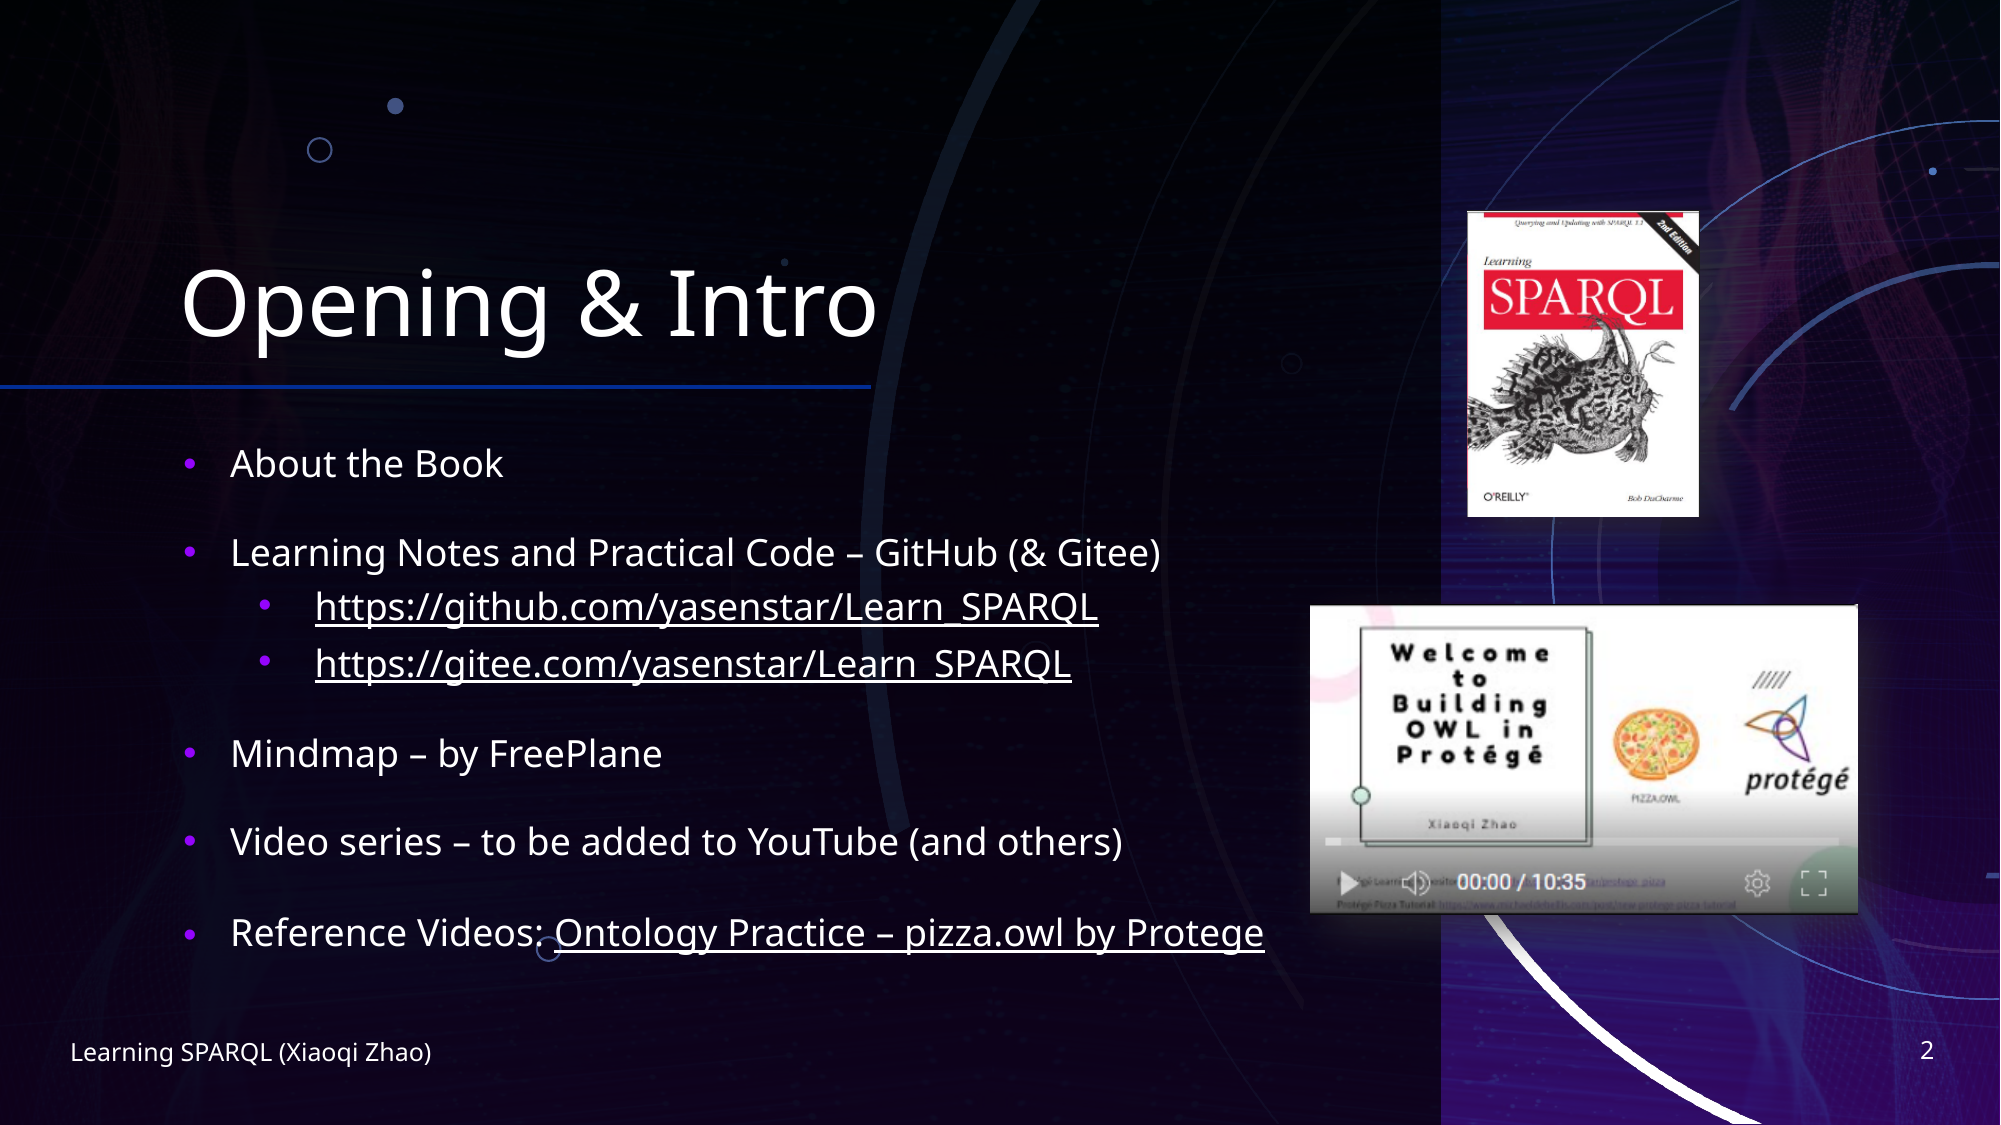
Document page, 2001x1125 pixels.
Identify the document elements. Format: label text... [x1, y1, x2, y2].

list About the Book Learning Notes and Practical Code – GitHub (& Gitee) https://github.com/yasenstar/Learn_SPARQL https://gitee.com/yasenstar/Learn_SPARQL Mindmap – by FreePlane Video series – to be added to YouTube (and others) Reference Videos: Ontology Practice – pizza.owl by Protege [168, 410, 1299, 962]
slide_number 2 [1499, 1021, 1950, 1082]
footer Learning SPARQL (Xiaoqi Zhao) [55, 1023, 731, 1084]
picture [730, 0, 2000, 1124]
title Opening & Intro [164, 172, 1299, 364]
